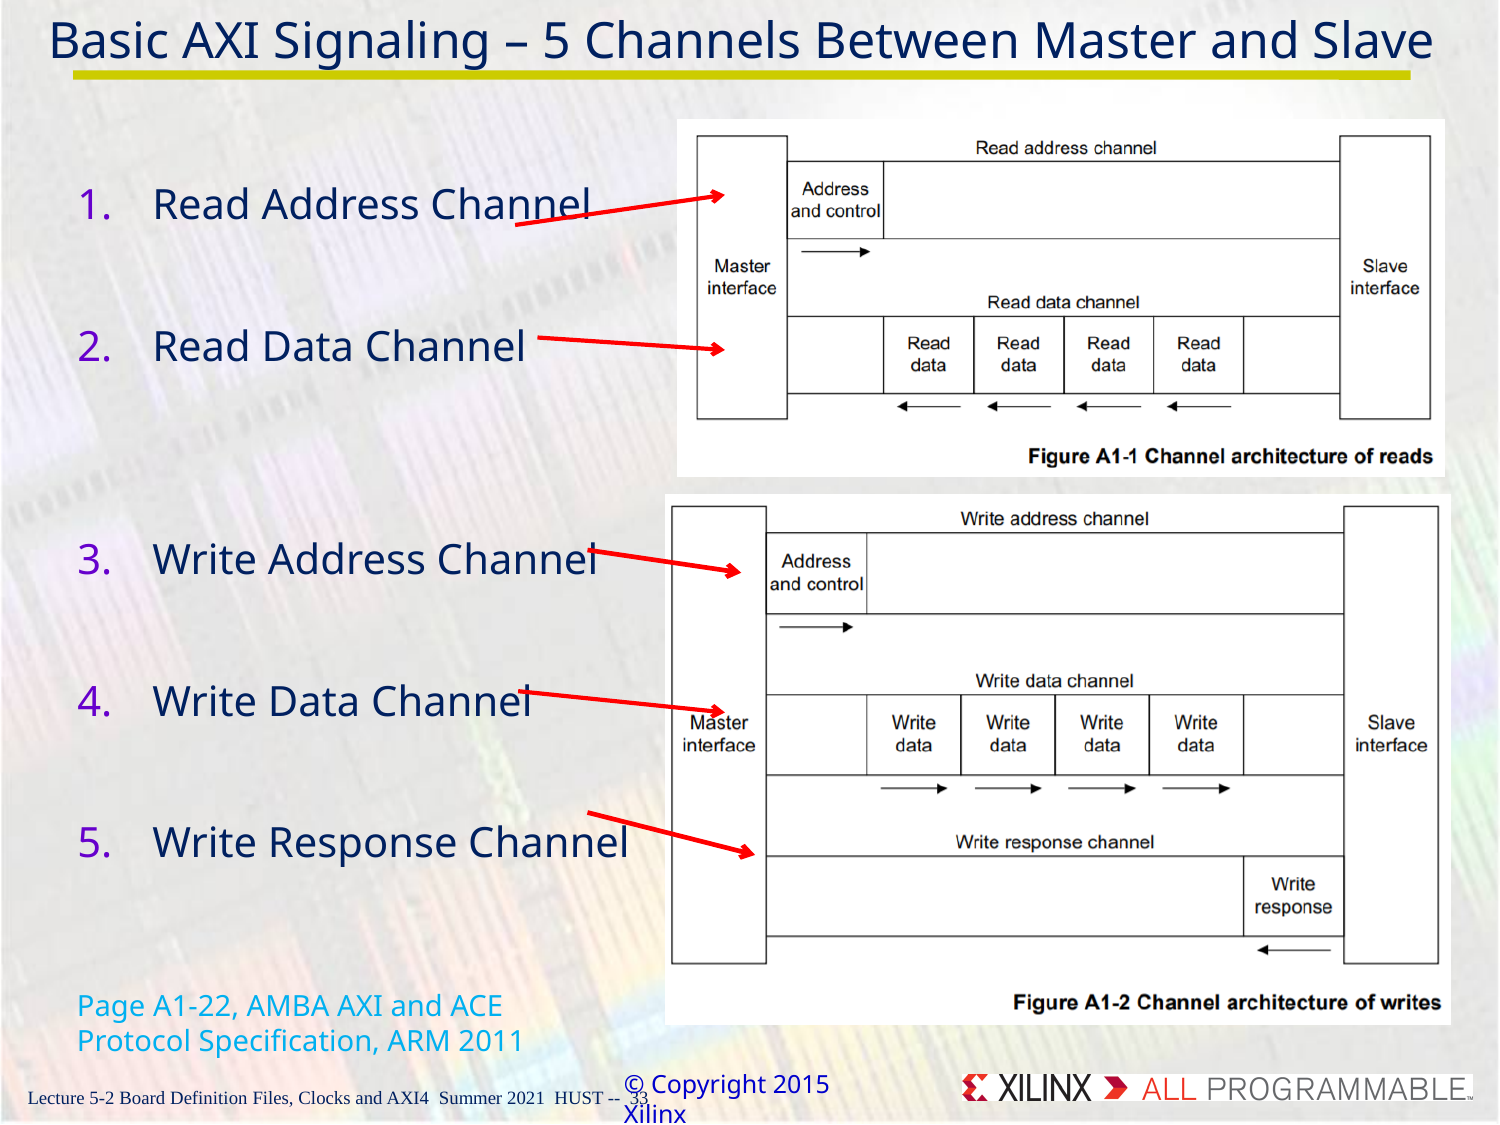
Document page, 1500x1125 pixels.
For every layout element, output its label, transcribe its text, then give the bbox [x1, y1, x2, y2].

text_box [587, 549, 742, 573]
title Basic AXI Signaling – 5 Channels Between Master and Slave [29, 10, 1455, 59]
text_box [537, 337, 726, 351]
picture [0, 0, 1500, 1124]
footer © Copyright 2015 Xilinx [609, 1061, 913, 1115]
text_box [514, 194, 726, 226]
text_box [587, 812, 756, 856]
list Read Address Channel Read Data Channel Write Address Channel Write Data Channel Write Response Channel [62, 99, 1450, 1060]
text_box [517, 690, 726, 713]
text_box Page A1-22, AMBA AXI and ACE Protocol Specification, ARM 2011 [62, 979, 550, 1065]
